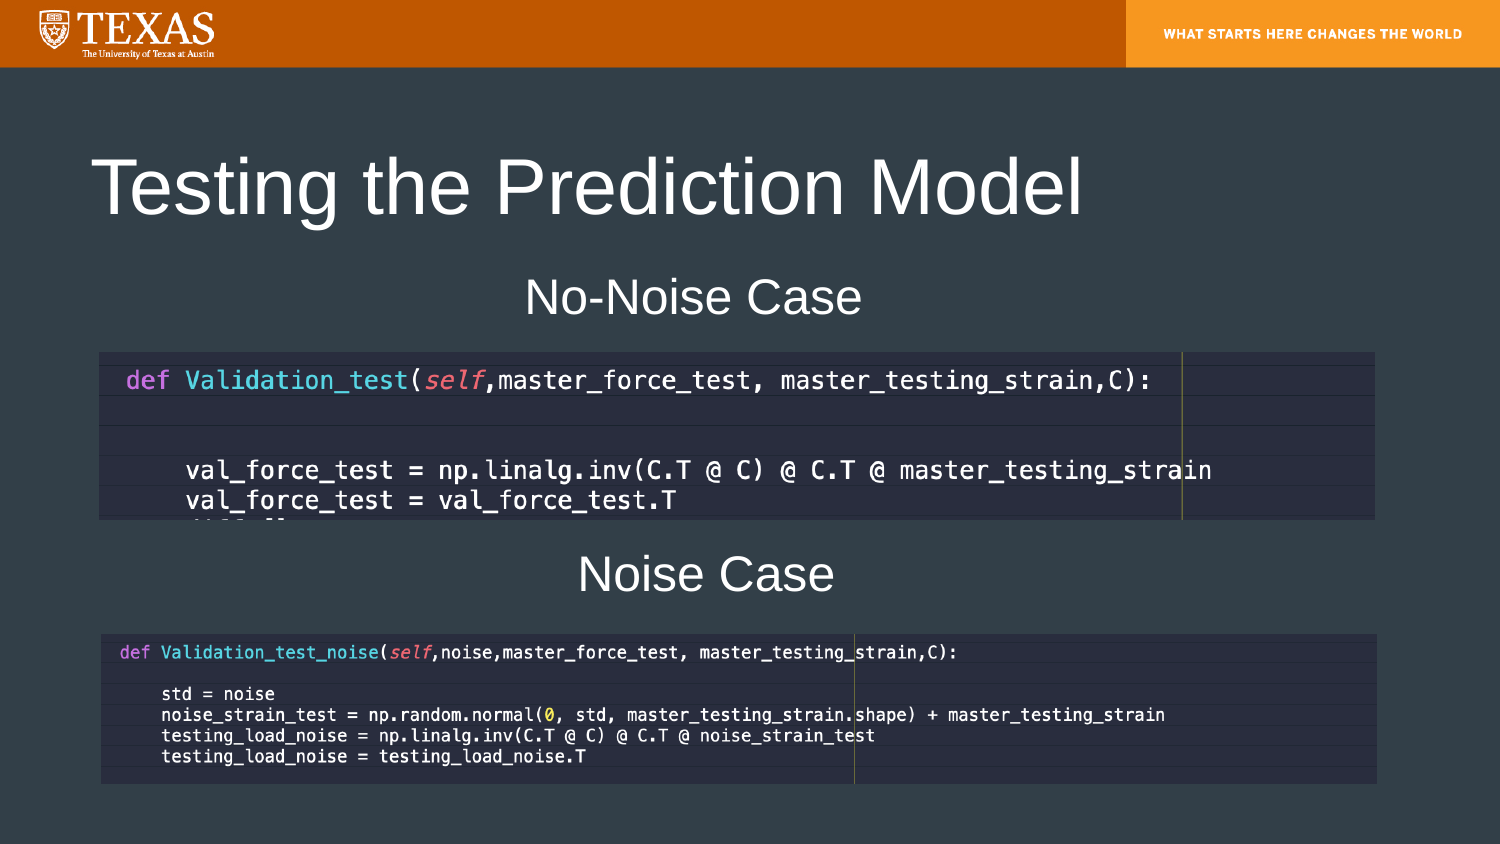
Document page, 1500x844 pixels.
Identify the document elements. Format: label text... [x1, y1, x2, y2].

title Testing the Prediction Model [75, 112, 1425, 254]
text_box Noise Case [449, 534, 963, 610]
text_box No-Noise Case [437, 256, 950, 332]
picture [0, 0, 1500, 844]
